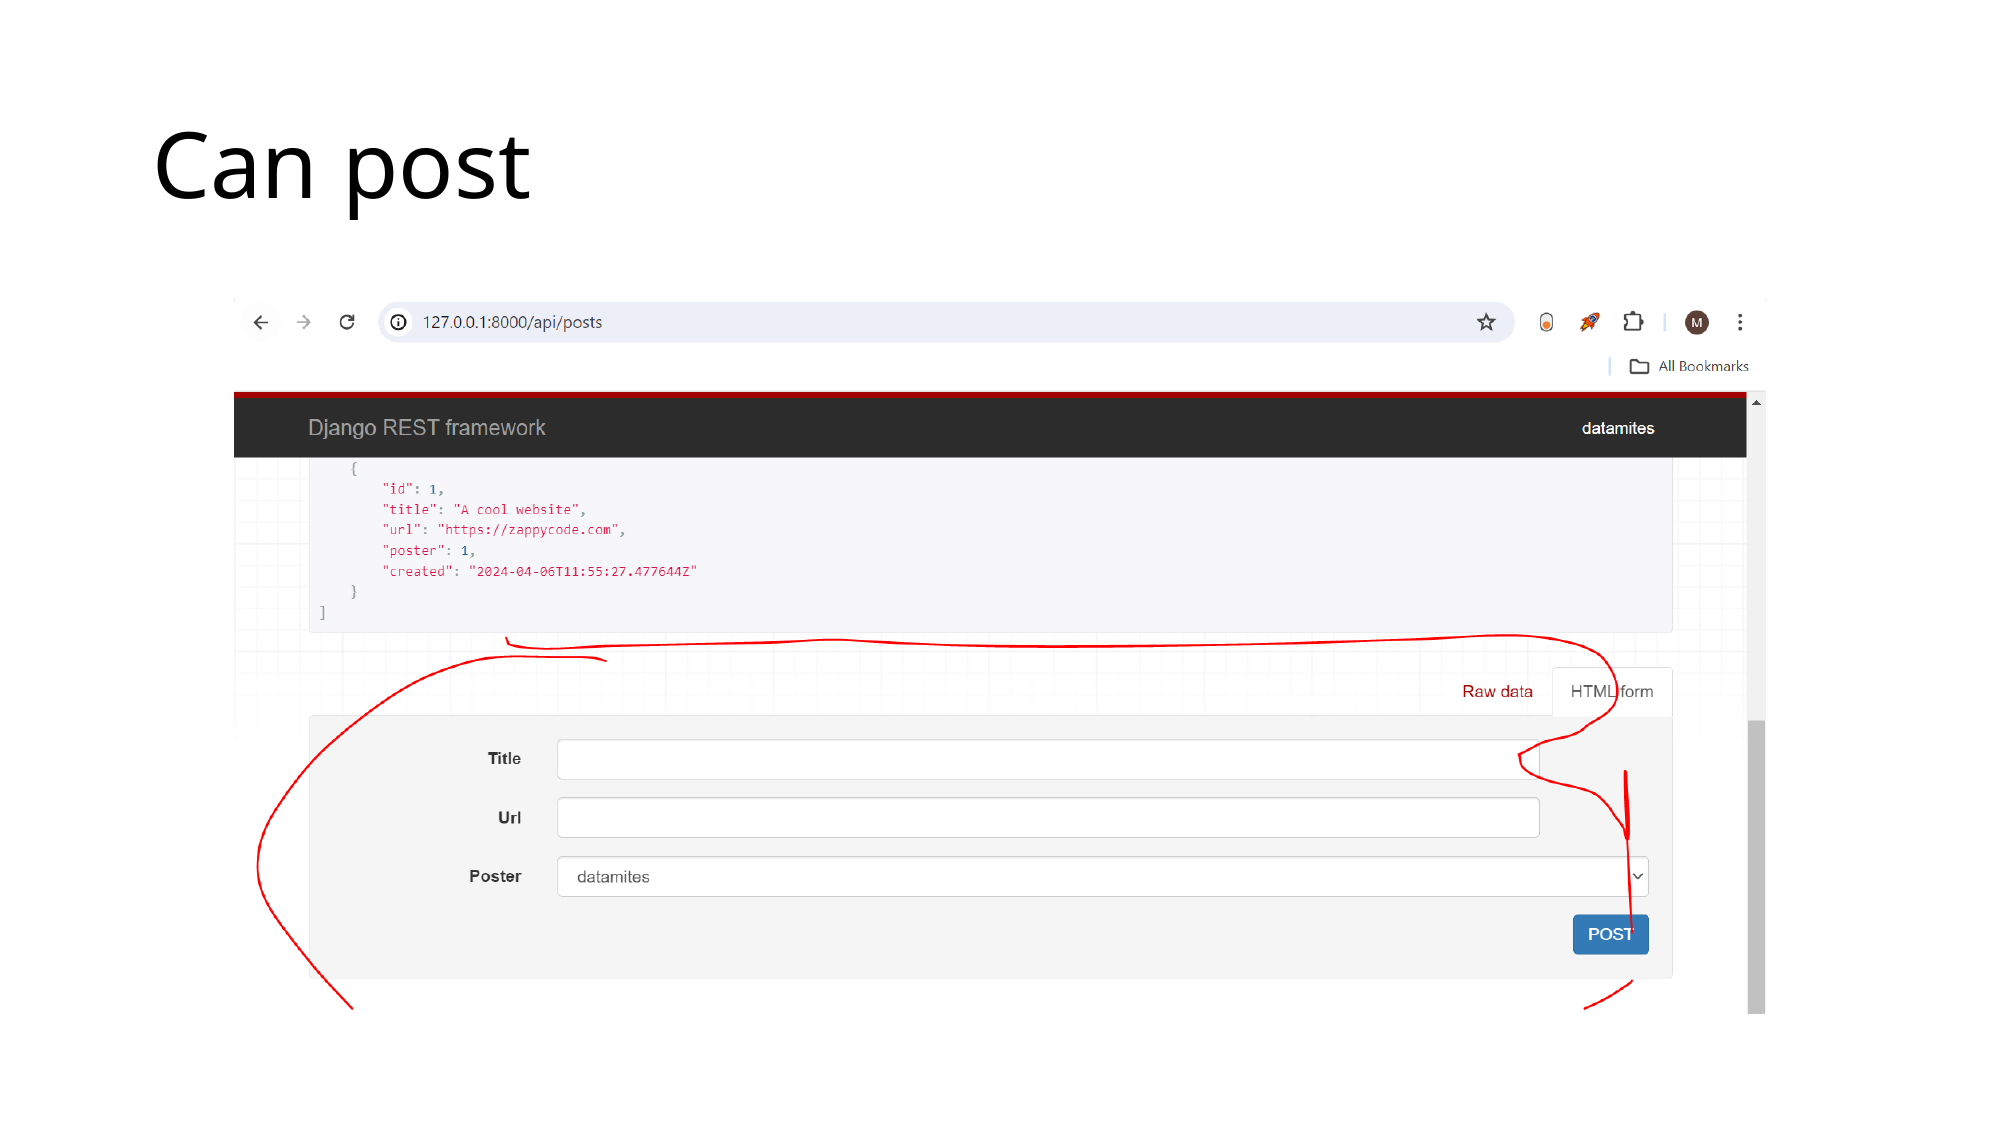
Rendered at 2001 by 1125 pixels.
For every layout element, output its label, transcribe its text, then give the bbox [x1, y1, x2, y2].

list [234, 299, 1766, 1014]
title Can post [137, 59, 1863, 278]
